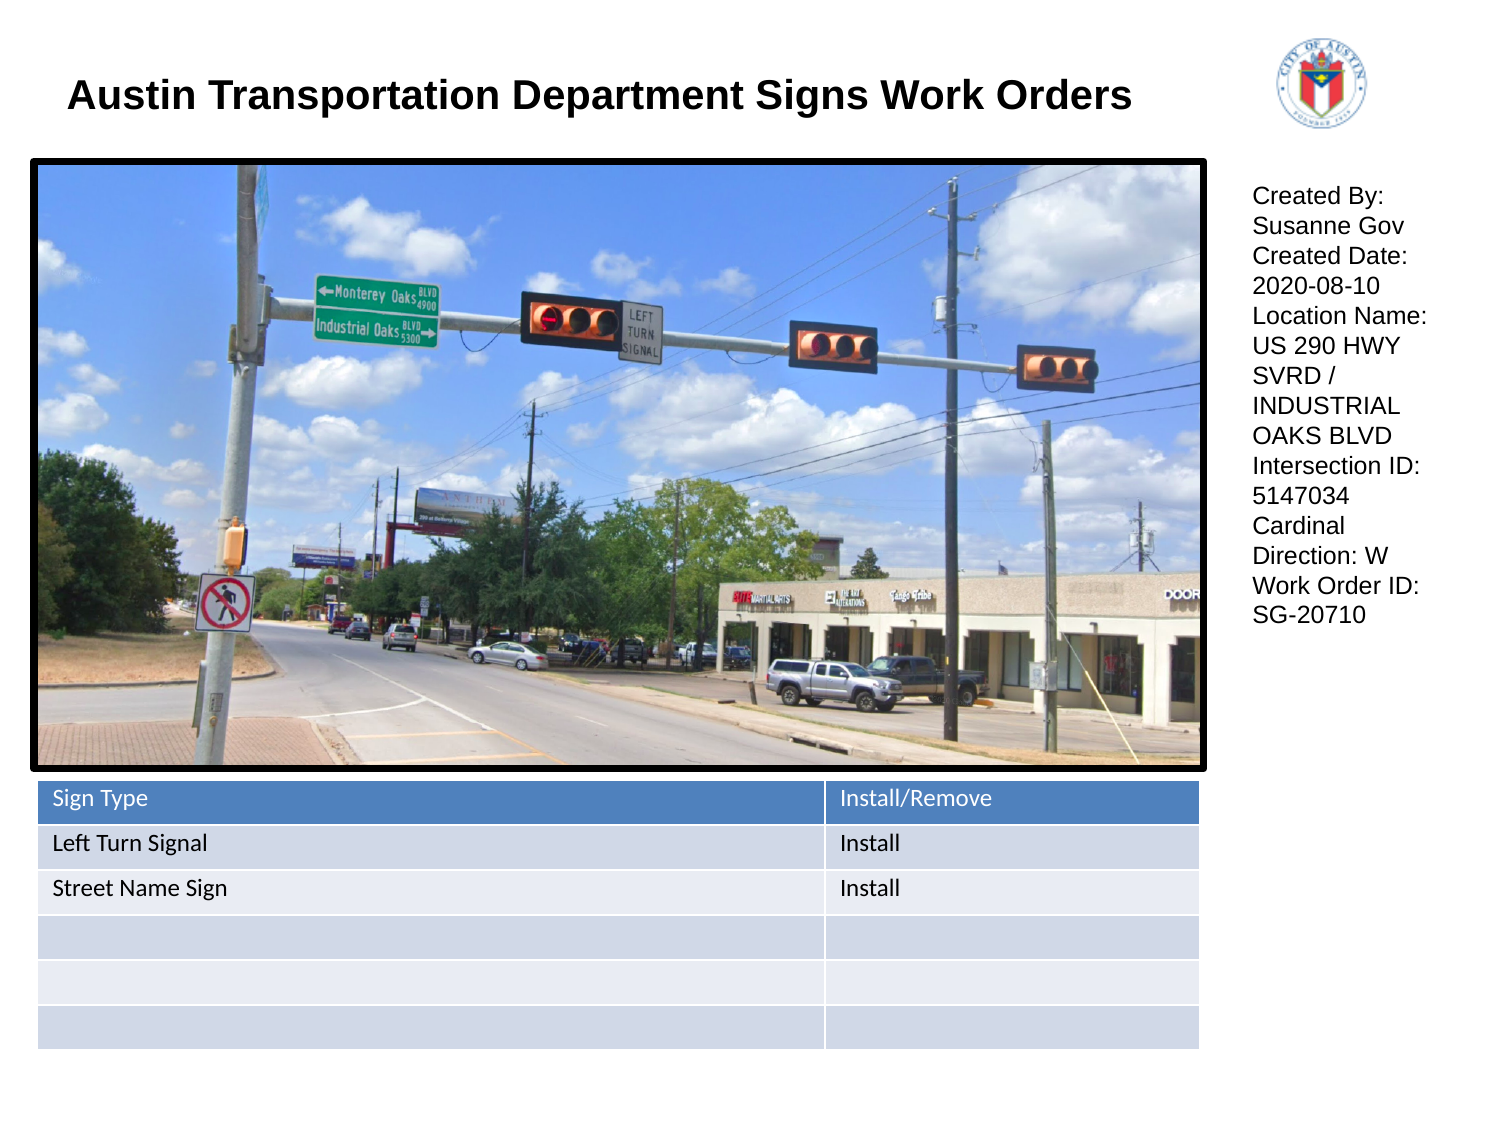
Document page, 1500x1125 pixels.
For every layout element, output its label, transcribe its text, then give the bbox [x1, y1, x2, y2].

text_box Austin Transportation Department Signs Work Orders [51, 60, 1149, 125]
table_cell Install [826, 826, 1199, 869]
table_cell Street Name Sign [38, 871, 824, 914]
table_cell [826, 961, 1199, 1004]
table_cell [826, 916, 1199, 959]
table_cell [38, 916, 824, 959]
table_cell [38, 961, 824, 1004]
text_box Created By: Susanne Gov Created Date: 2020-08-10 Location Name: US 290 HWY SVRD / INDUSTRIAL OAKS BLVD Intersection ID: 5147034 Cardinal Direction: W Work Order ID: SG-20710 [1237, 172, 1463, 637]
table_cell [38, 1006, 824, 1049]
table_cell Left Turn Signal [38, 826, 824, 869]
table_header Sign Type [38, 781, 824, 824]
picture [37, 164, 1201, 766]
table_cell Install [826, 871, 1199, 914]
picture [1274, 37, 1369, 132]
table_header Install/Remove [826, 781, 1199, 824]
table_cell [826, 1006, 1199, 1049]
